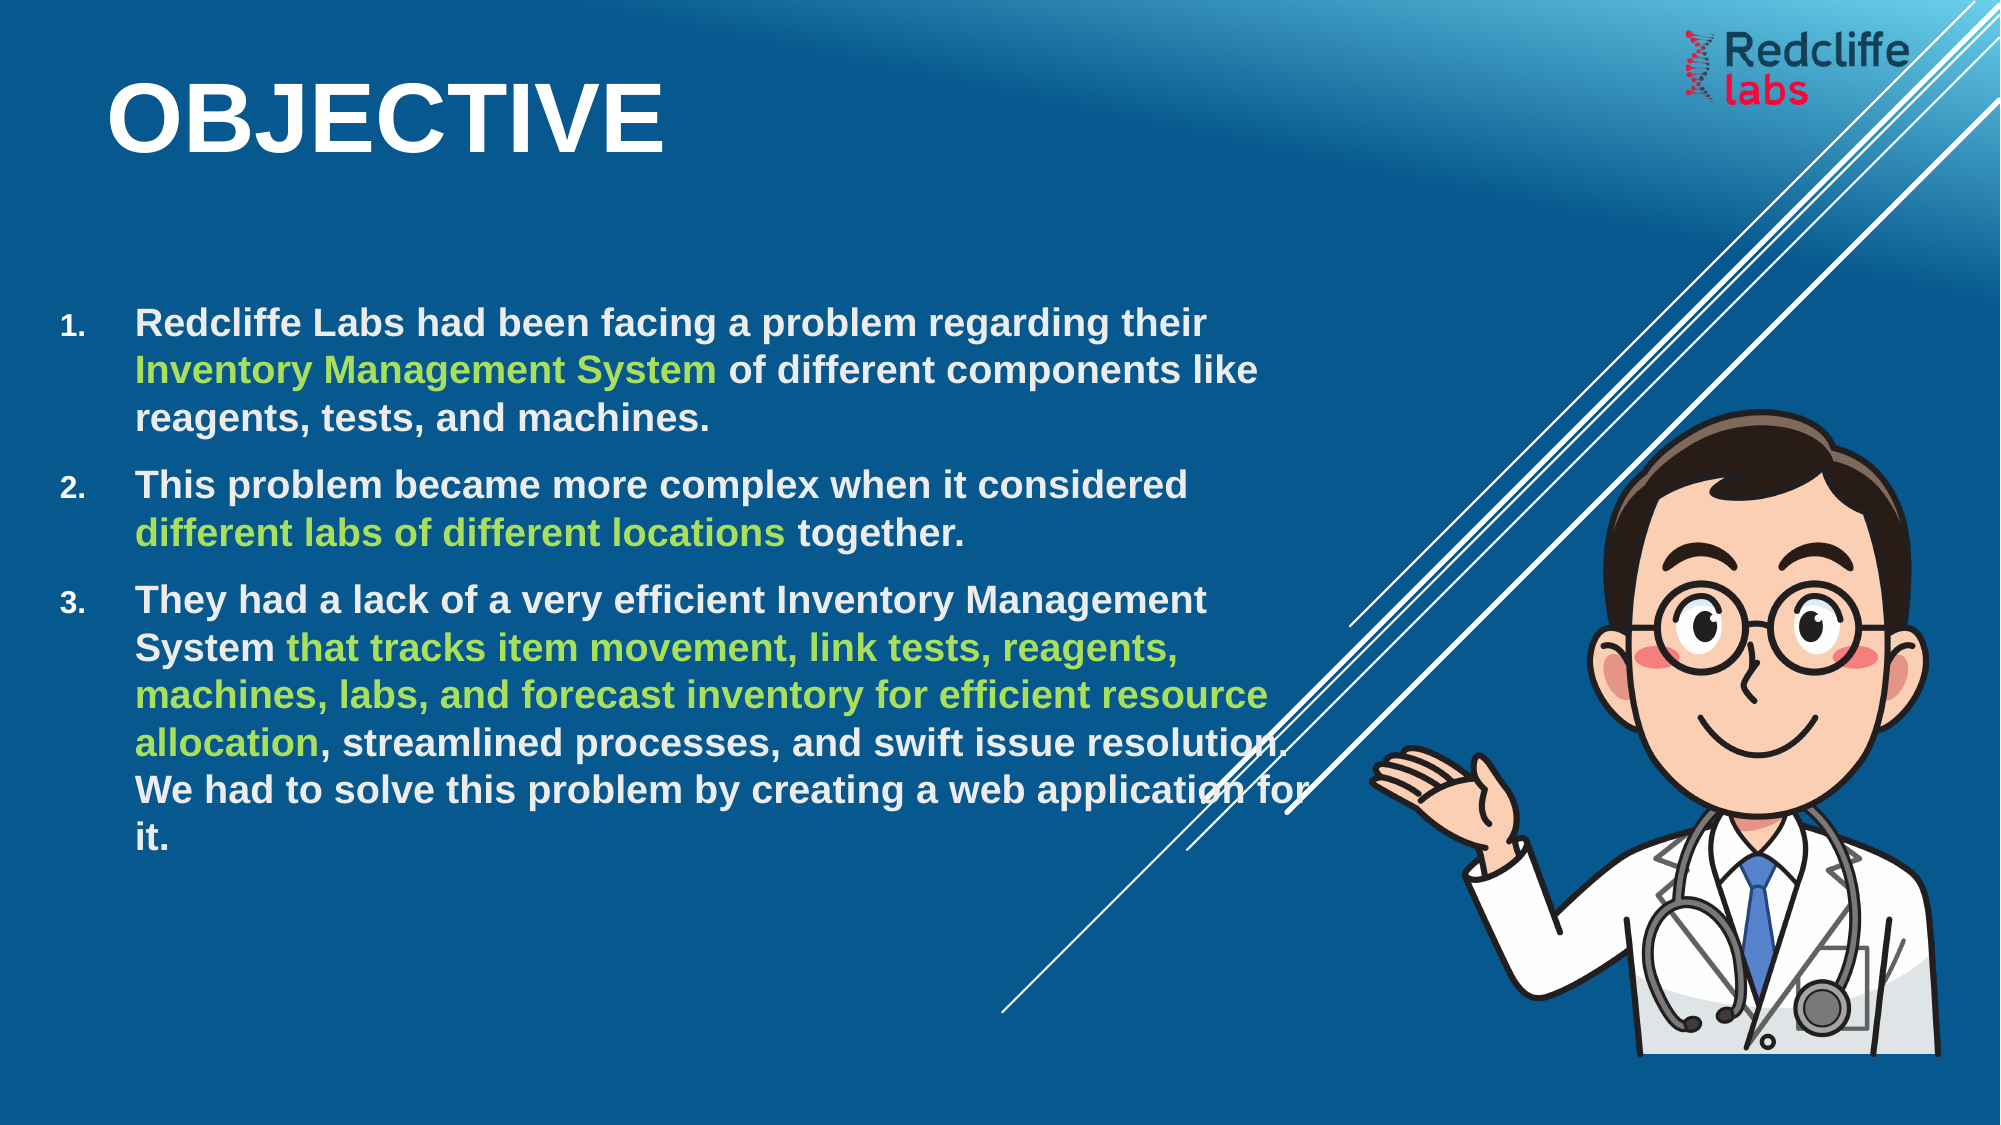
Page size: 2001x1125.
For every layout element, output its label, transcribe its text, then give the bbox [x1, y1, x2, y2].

picture [1686, 23, 1909, 113]
subtitle Redcliffe Labs had been facing a problem regarding their Inventory Management System of different components like reagents, tests, and machines. This problem became more complex when it considered different labs of different locations together. They had a lack of a very efficient Inventory Management System that tracks item movement, link tests, reagents, machines, labs, and forecast inventory for efficient resource allocation, streamlined processes, and swift issue resolution. We had to solve this problem by creating a web application for it. [44, 289, 1338, 902]
title objective [91, 45, 1404, 180]
picture [1364, 405, 1945, 1061]
